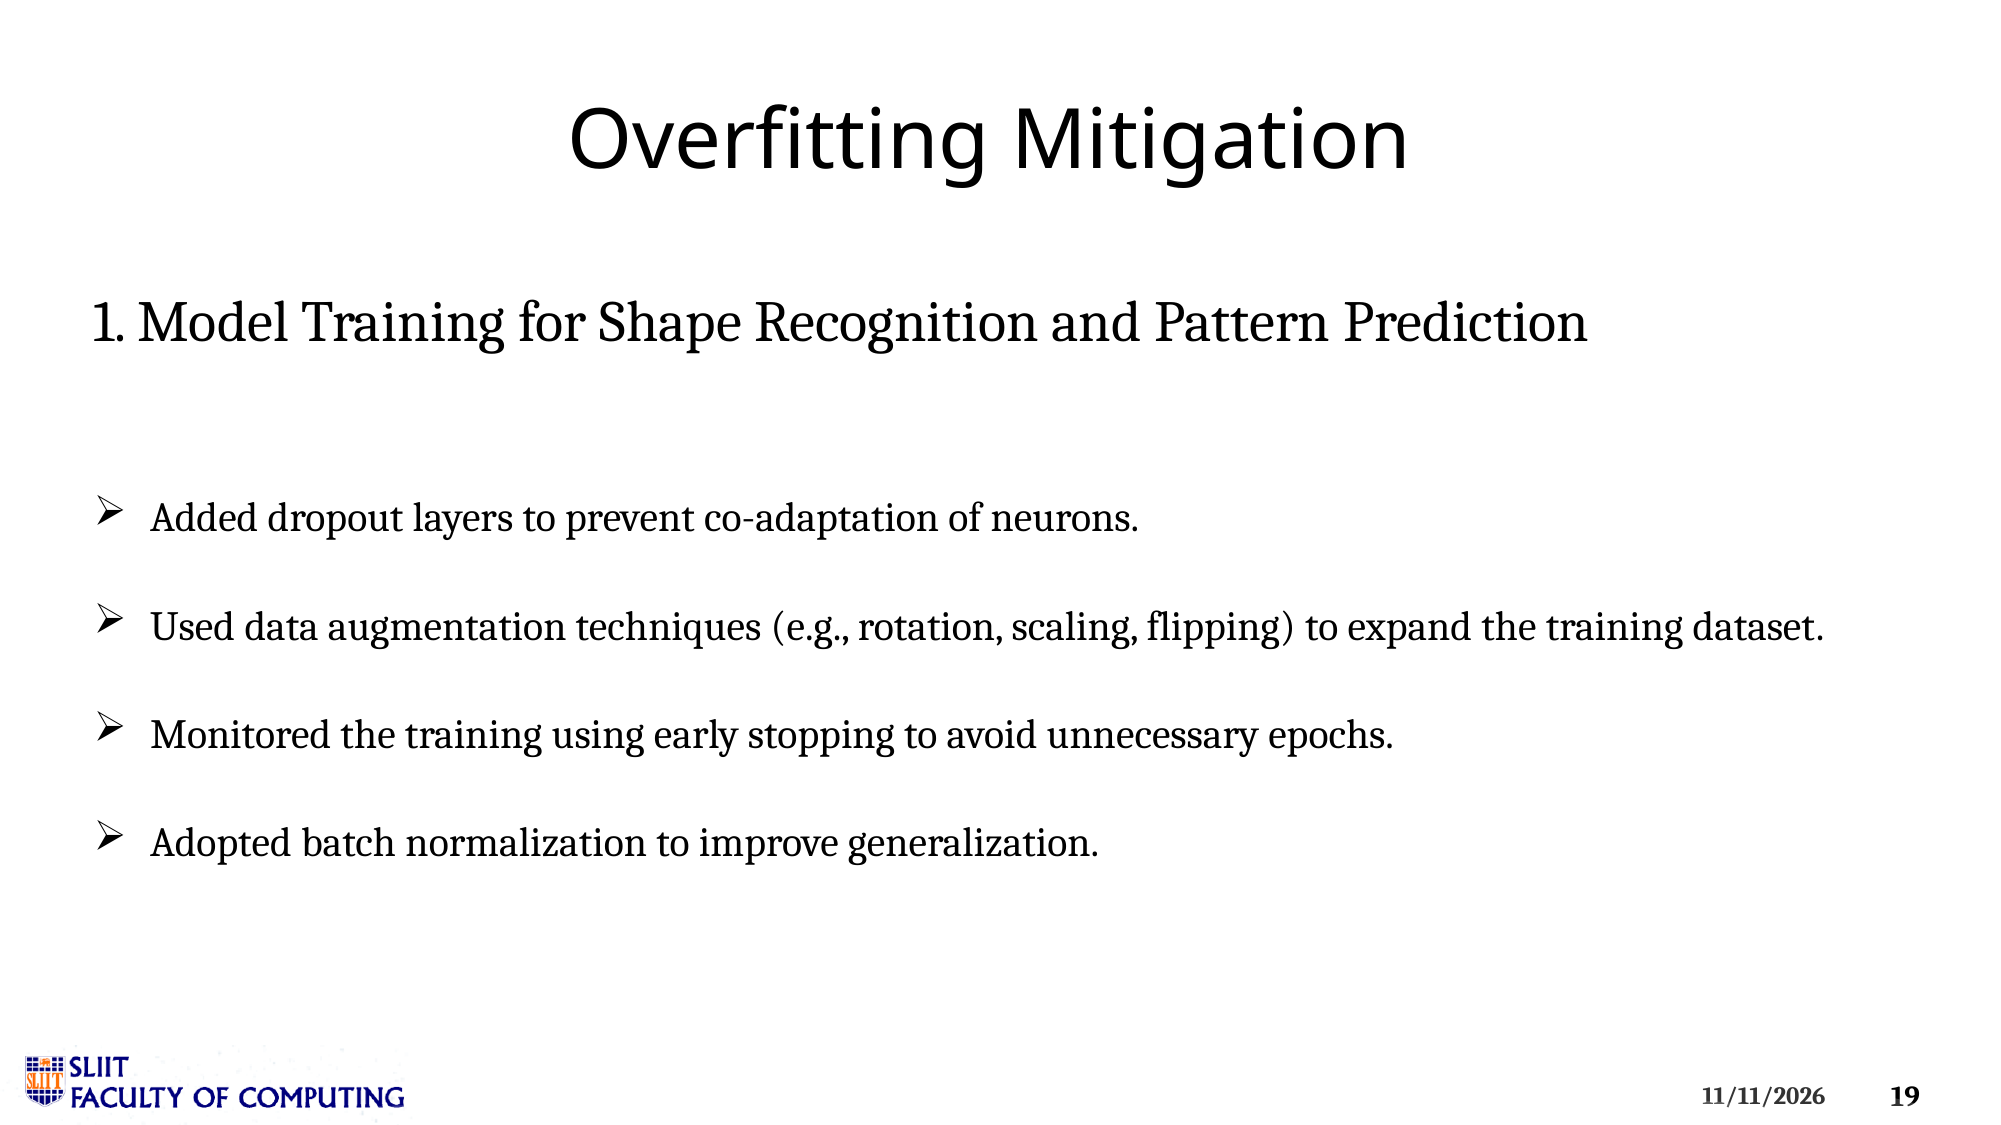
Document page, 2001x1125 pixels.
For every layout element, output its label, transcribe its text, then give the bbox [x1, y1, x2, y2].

list Added dropout layers to prevent co-adaptation of neurons. Used data augmentation techniques (e.g., rotation, scaling, flipping) to expand the training dataset. Monitored the training using early stopping to avoid unnecessary epochs. Adopted batch normalization to improve generalization. [78, 432, 1900, 1005]
list Gannt Chart [162, 1107, 413, 1118]
picture [0, 1045, 413, 1124]
text_box 1. Model Training for Shape Recognition and Pattern Prediction [78, 275, 1900, 361]
text_box Overfitting Mitigation [78, 78, 1900, 193]
